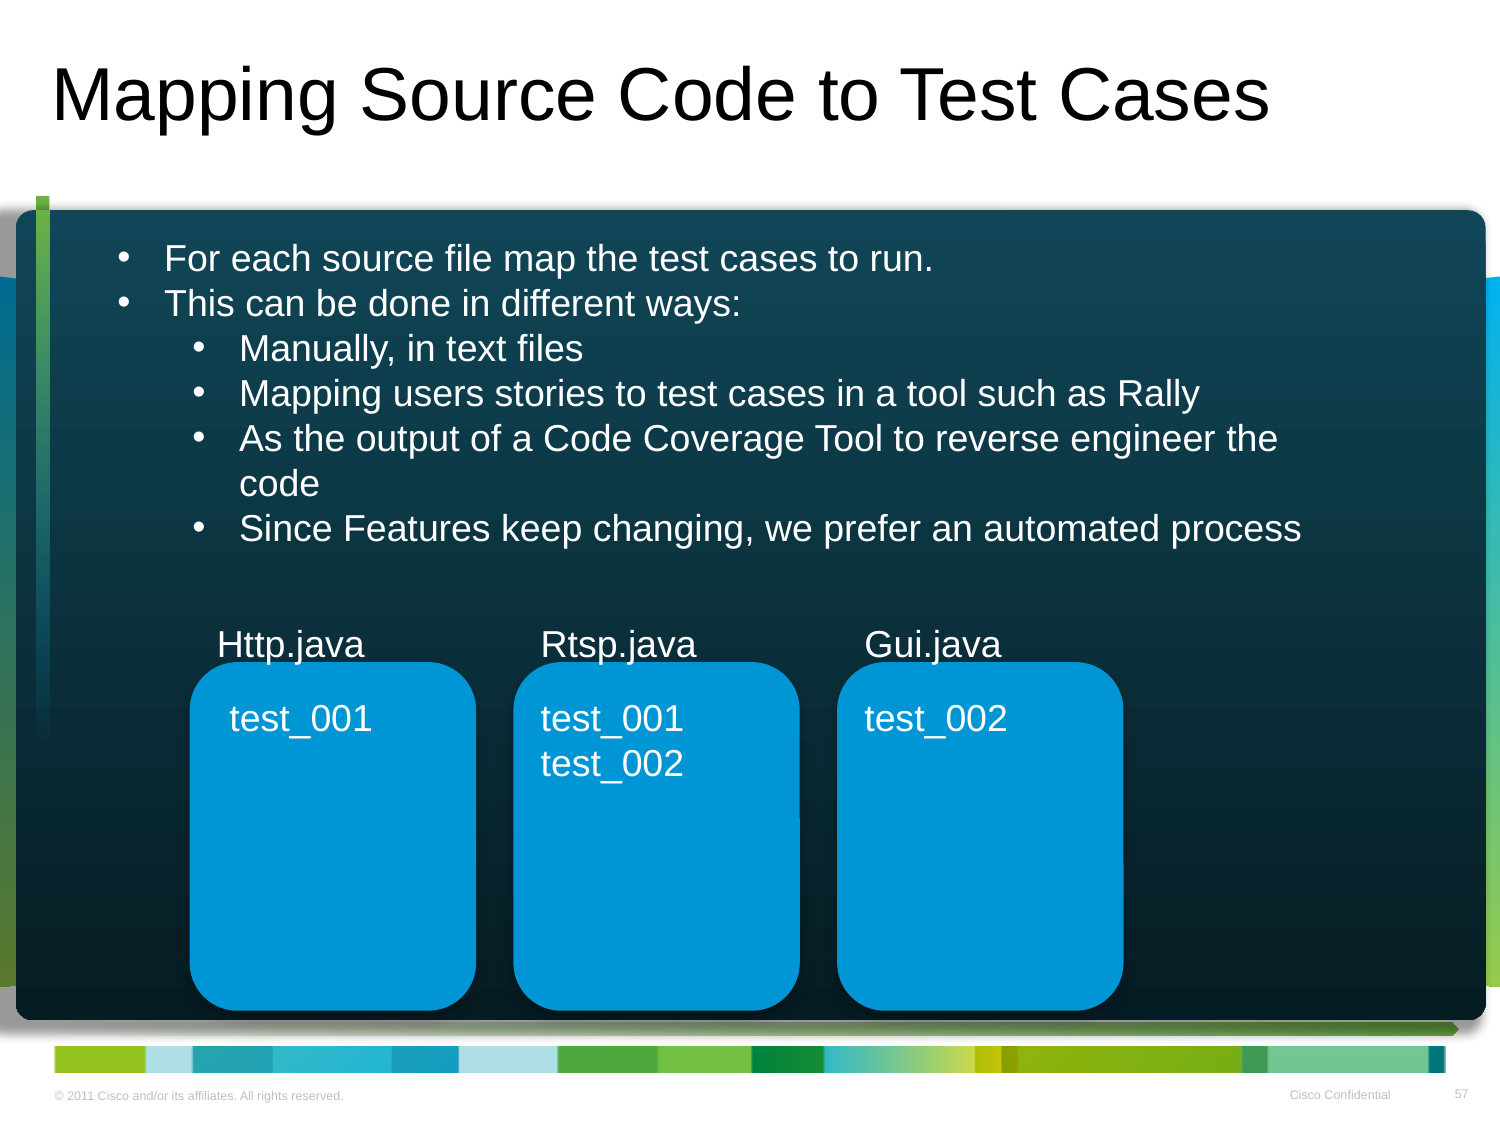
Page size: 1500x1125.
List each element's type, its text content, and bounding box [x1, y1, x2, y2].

text_box Gui.java [849, 612, 1149, 672]
text_box Rtsp.java [525, 612, 825, 672]
text_box [835, 672, 1126, 1013]
text_box test_002 [849, 686, 1149, 837]
picture [54, 1046, 1446, 1073]
text_box [511, 672, 802, 1013]
text_box [187, 672, 479, 1013]
text_box For each source file map the test cases to run. This can be done in different ways: Manually, in text files Mapping users stories to test cases in a tool such as Rally As the output of a Code Coverage Tool to reverse engineer the code Since Features keep changing, we prefer an automated process [102, 226, 1336, 557]
text_box Http.java [202, 612, 501, 672]
title Mapping Source Code to Test Cases [37, 55, 1446, 193]
text_box test_001 test_002 [525, 686, 825, 837]
text_box test_001 [214, 686, 514, 747]
